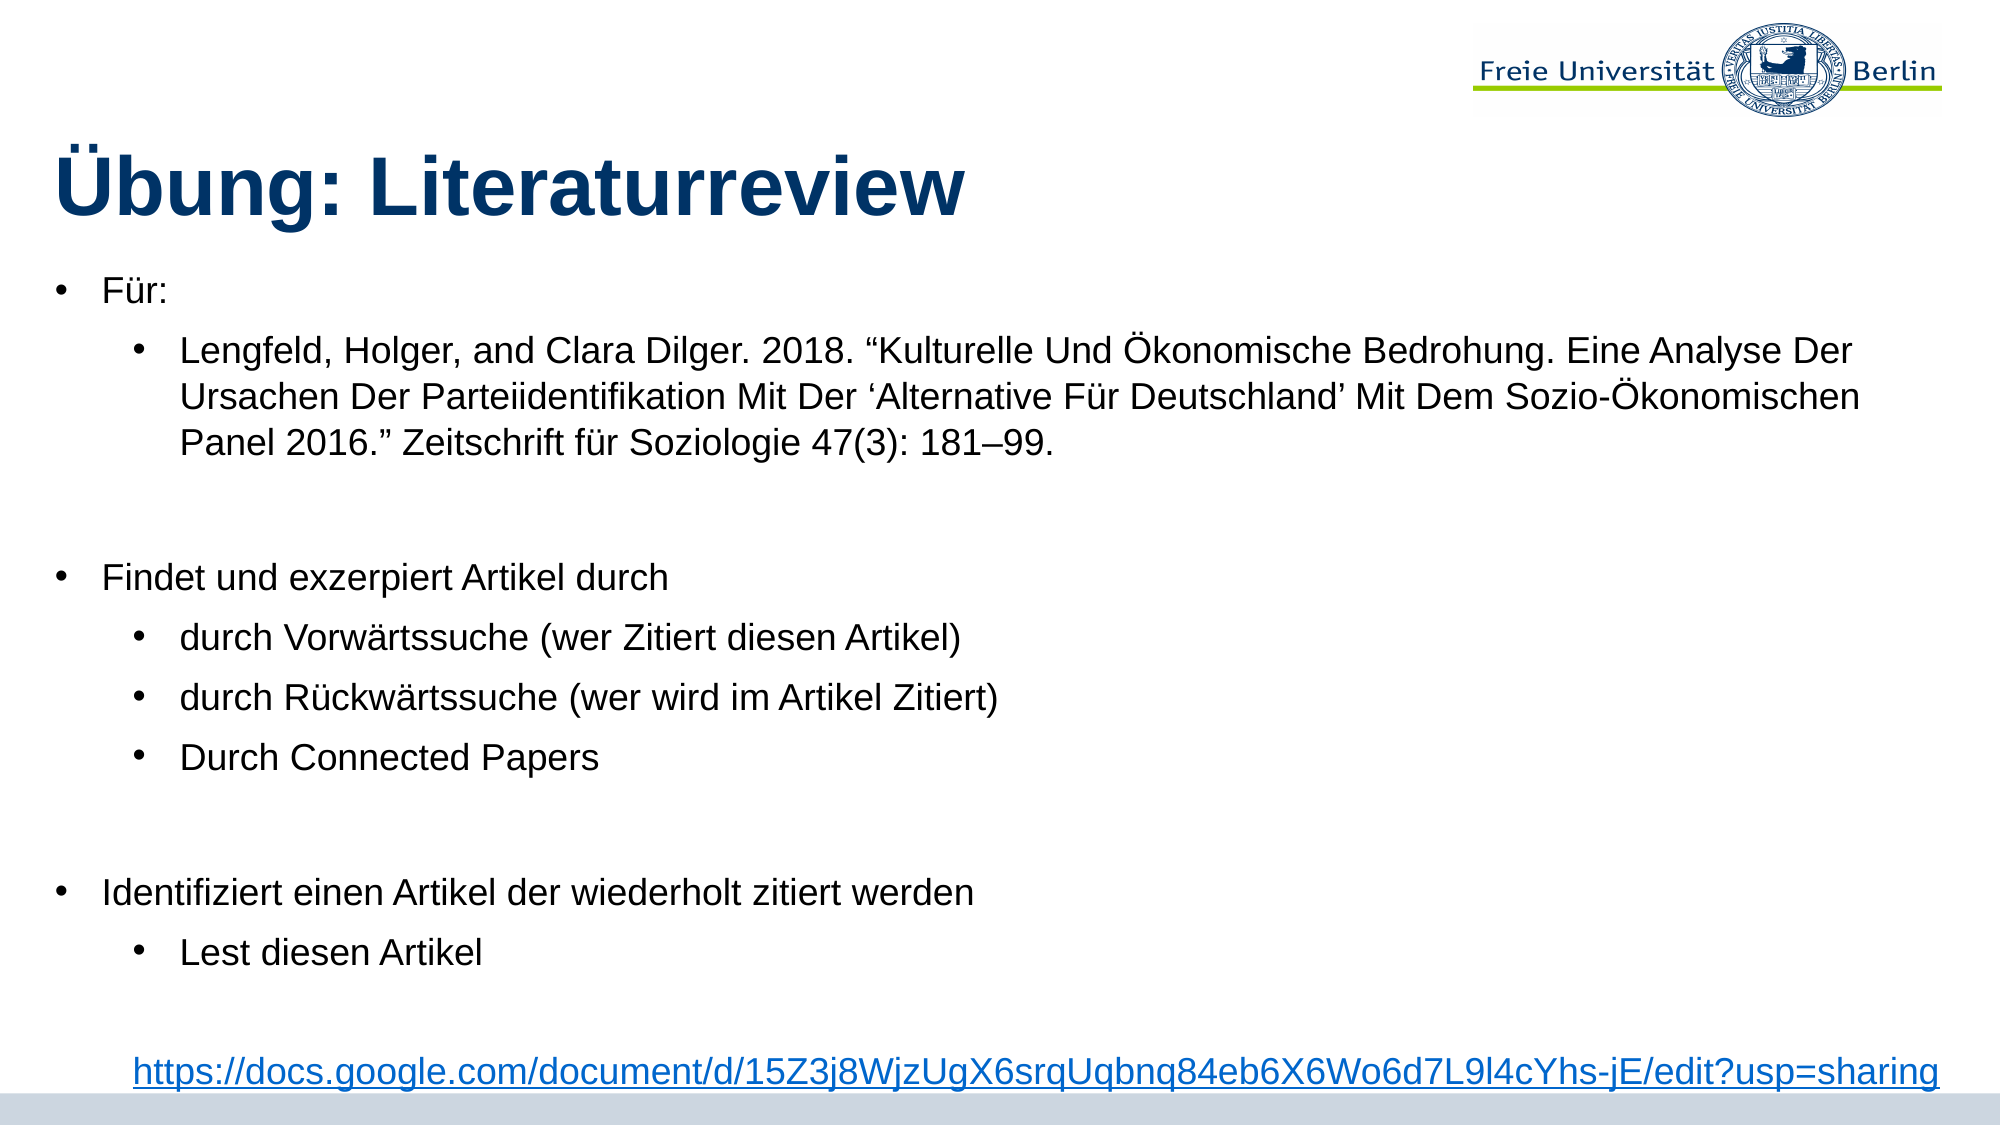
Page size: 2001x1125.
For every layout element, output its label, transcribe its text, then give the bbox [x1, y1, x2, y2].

picture [1473, 23, 1942, 117]
title Übung: Literaturreview [54, 154, 1946, 226]
list Für: Lengfeld, Holger, and Clara Dilger. 2018. “Kulturelle Und Ökonomische Bedrohung. Eine Analyse Der Ursachen Der Parteiidentifikation Mit Der ‘Alternative Für Deutschland’ Mit Dem Sozio-Ökonomischen Panel 2016.” Zeitschrift für Soziologie 47(3): 181–99. Findet und exzerpiert Artikel durch durch Vorwärtssuche (wer Zitiert diesen Artikel) durch Rückwärtssuche (wer wird im Artikel Zitiert) Durch Connected Papers Identifiziert einen Artikel der wiederholt zitiert werden Lest diesen Artikel https://docs.google.com/document/d/15Z3j8WjzUgX6srqUqbnq84eb6X6Wo6d7L9l4cYhs-jE/edit?usp=sharing [54, 265, 1946, 1064]
